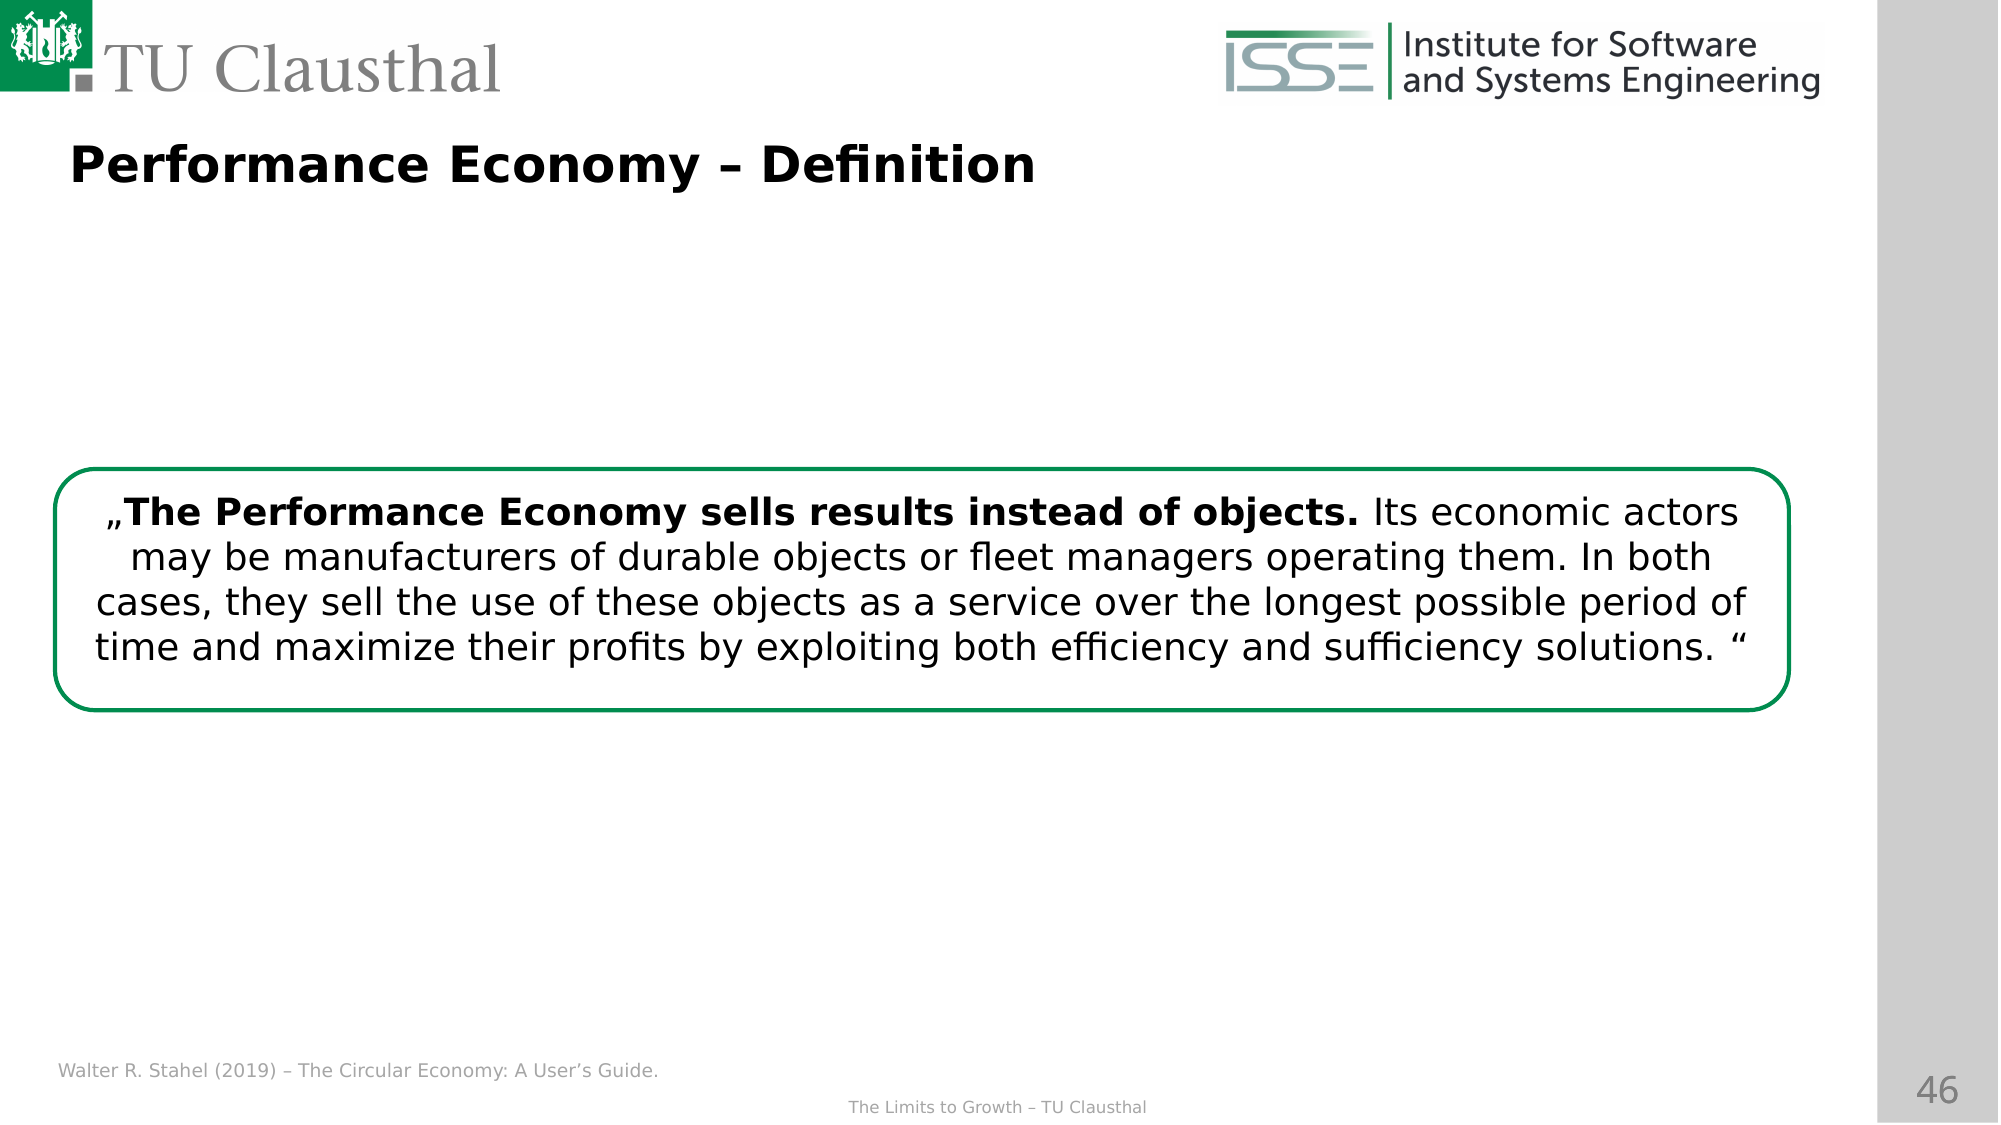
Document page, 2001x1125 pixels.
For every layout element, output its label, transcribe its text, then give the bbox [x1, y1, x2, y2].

text_box Walter R. Stahel (2019) – The Circular Economy: A User’s Guide. [43, 1051, 1104, 1089]
text_box „The Performance Economy sells results instead of objects. Its economic actors may be manufacturers of durable objects or fleet managers operating them. In both cases, they sell the use of these objects as a service over the longest possible period of time and maximize their profits by exploiting both efficiency and sufficiency solutions. “ [52, 466, 1792, 713]
picture [0, 0, 500, 92]
text_box Performance Economy – Definition [54, 125, 1817, 206]
picture [1218, 22, 1825, 106]
